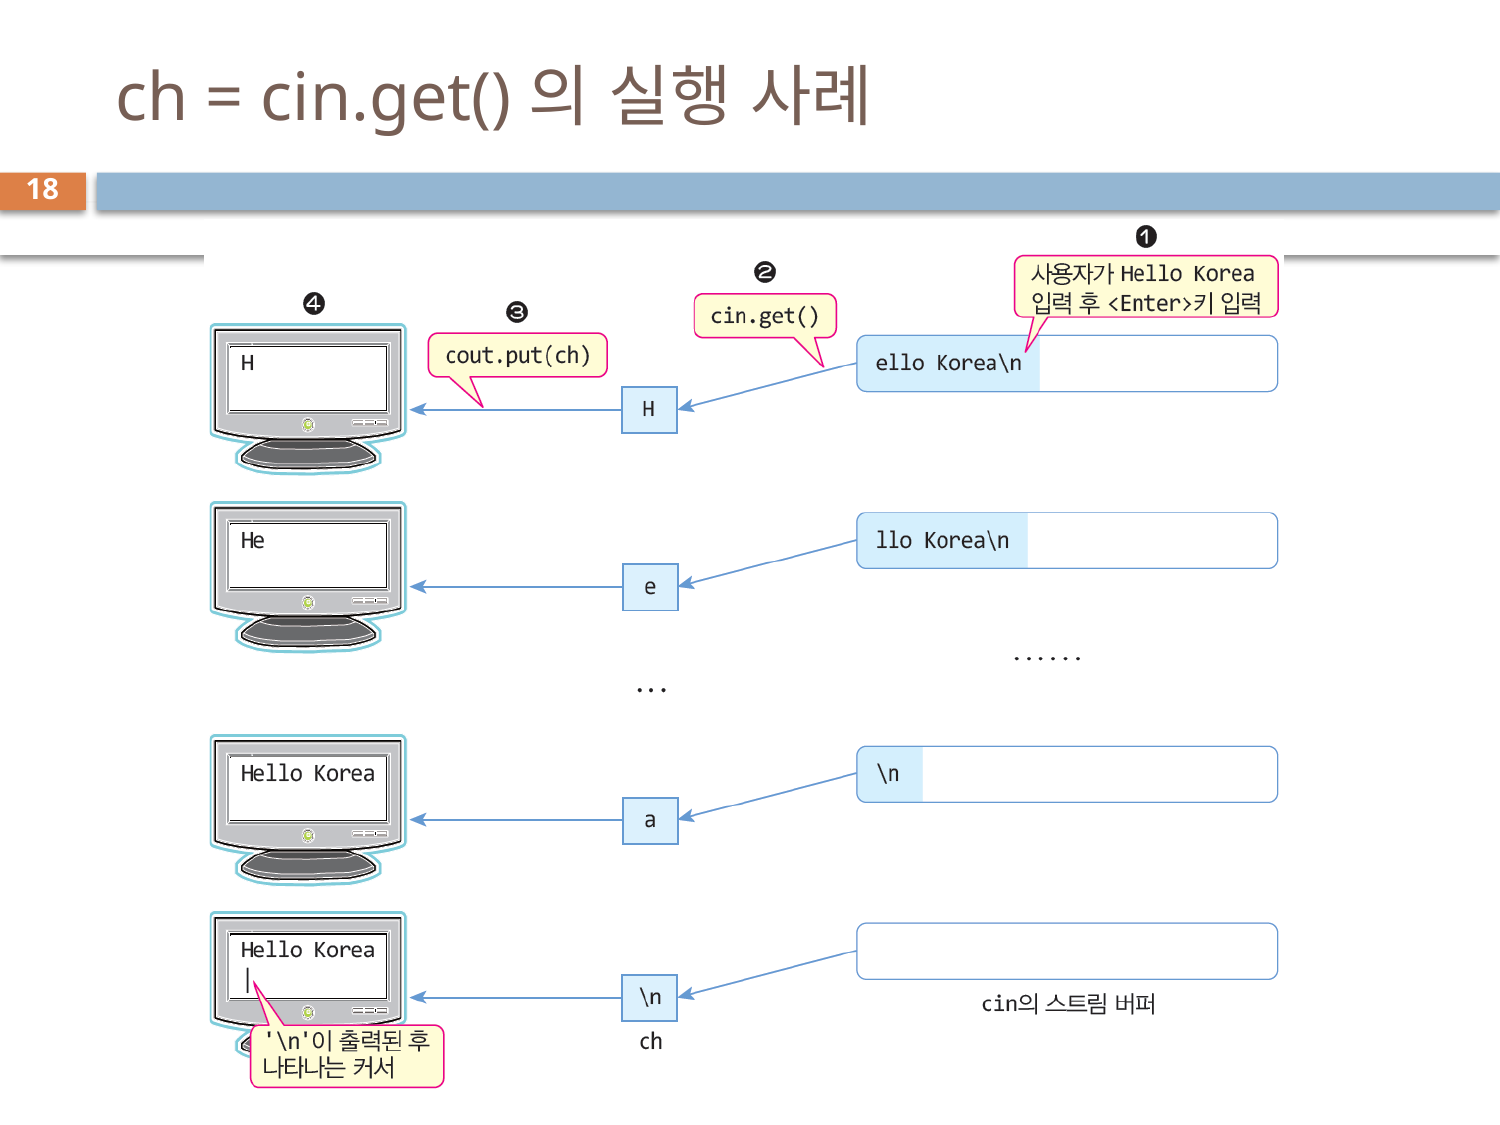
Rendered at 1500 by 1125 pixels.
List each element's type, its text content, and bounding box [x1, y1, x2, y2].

title ch = cin.get()의 실행 사례 [100, 37, 1438, 149]
slide_number 18 [0, 170, 87, 211]
picture [204, 219, 1284, 1100]
